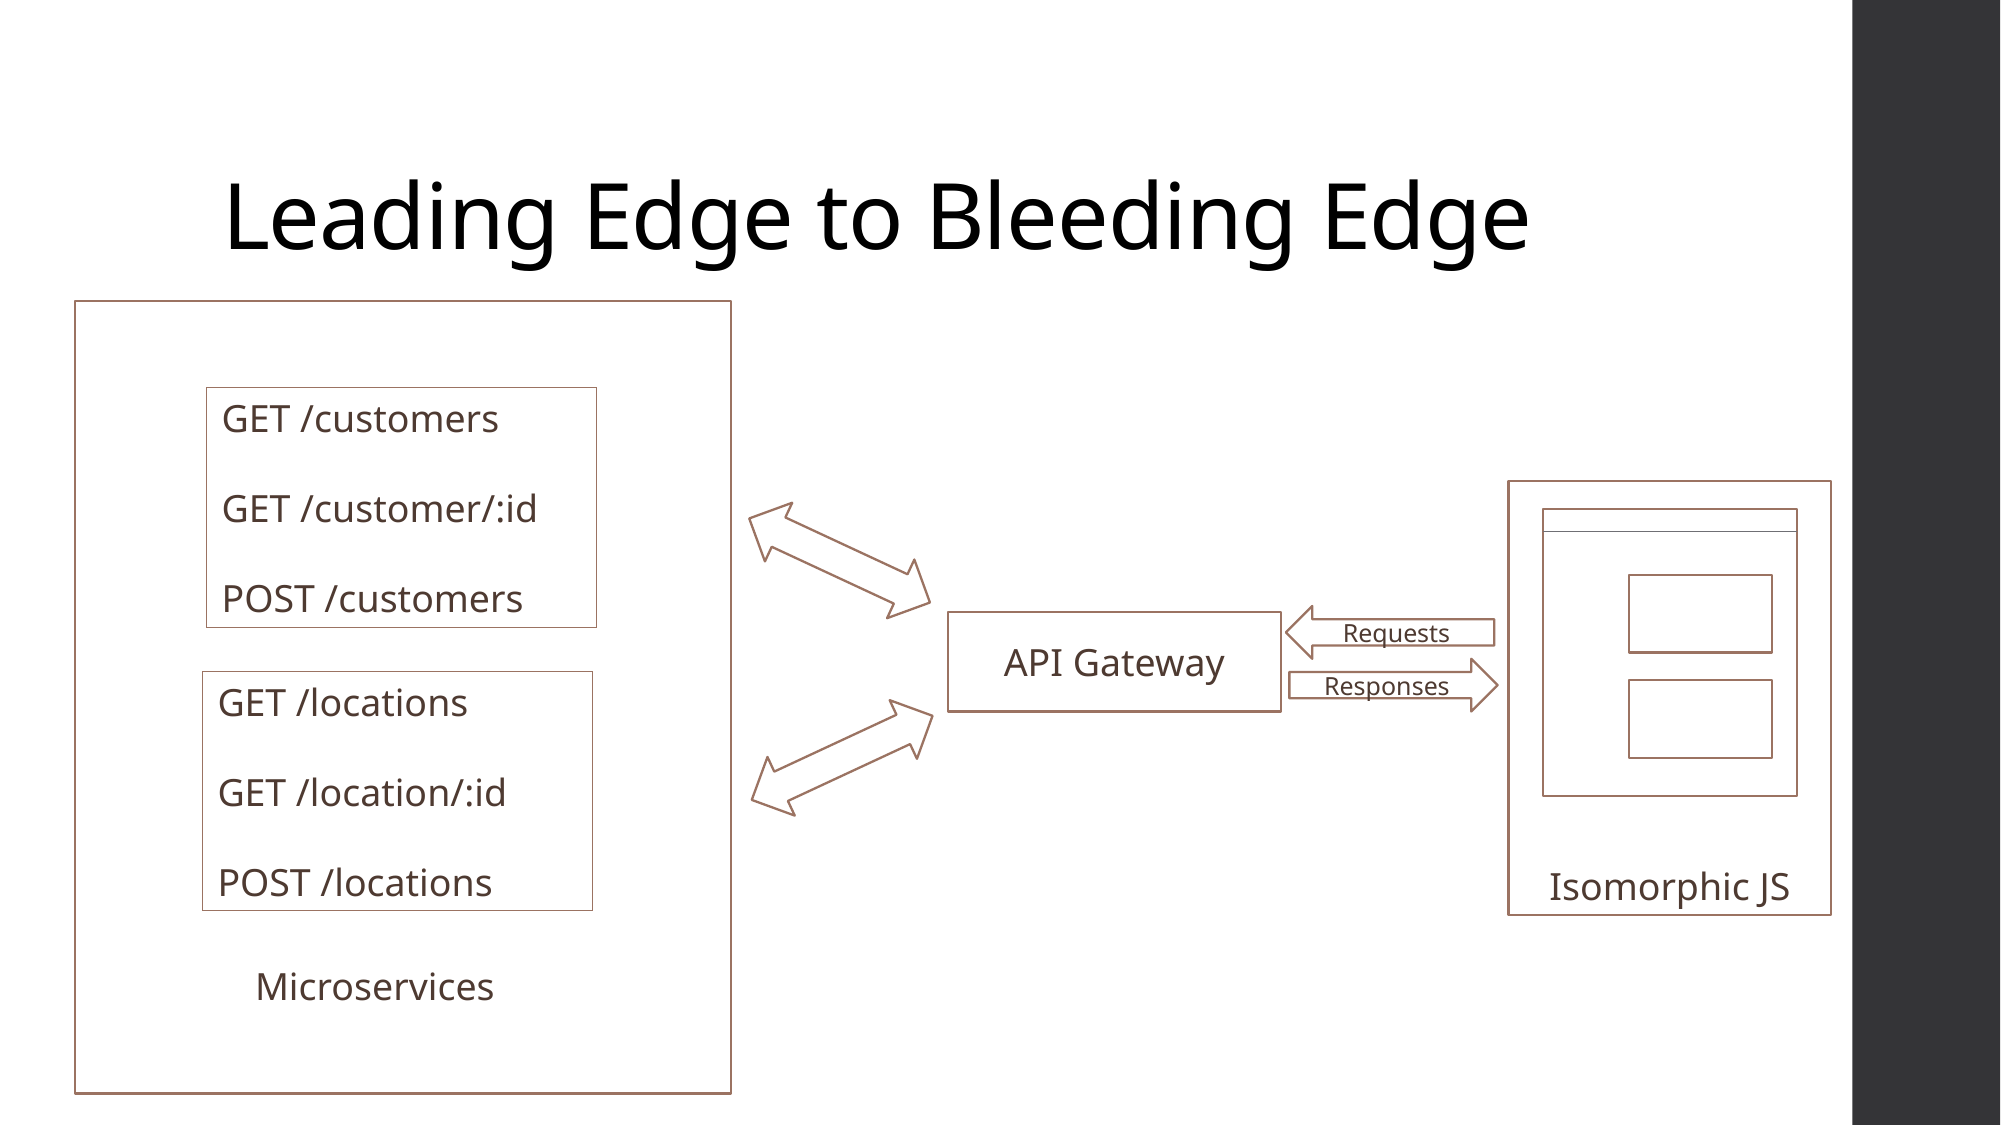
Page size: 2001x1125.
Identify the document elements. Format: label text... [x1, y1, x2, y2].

text_box GET /customers GET /customer/:id POST /customers [206, 387, 597, 628]
title Leading Edge to Bleeding Edge [206, 60, 1797, 278]
text_box GET /locations GET /location/:id POST /locations [202, 671, 593, 911]
text_box Isomorphic JS [1507, 480, 1832, 916]
text_box [750, 699, 934, 817]
text_box Responses [1288, 657, 1499, 713]
text_box [74, 300, 732, 1095]
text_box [1542, 508, 1798, 796]
text_box Requests [1285, 604, 1496, 660]
text_box Microservices [240, 955, 639, 1016]
text_box API Gateway [947, 611, 1282, 713]
text_box [748, 501, 932, 620]
